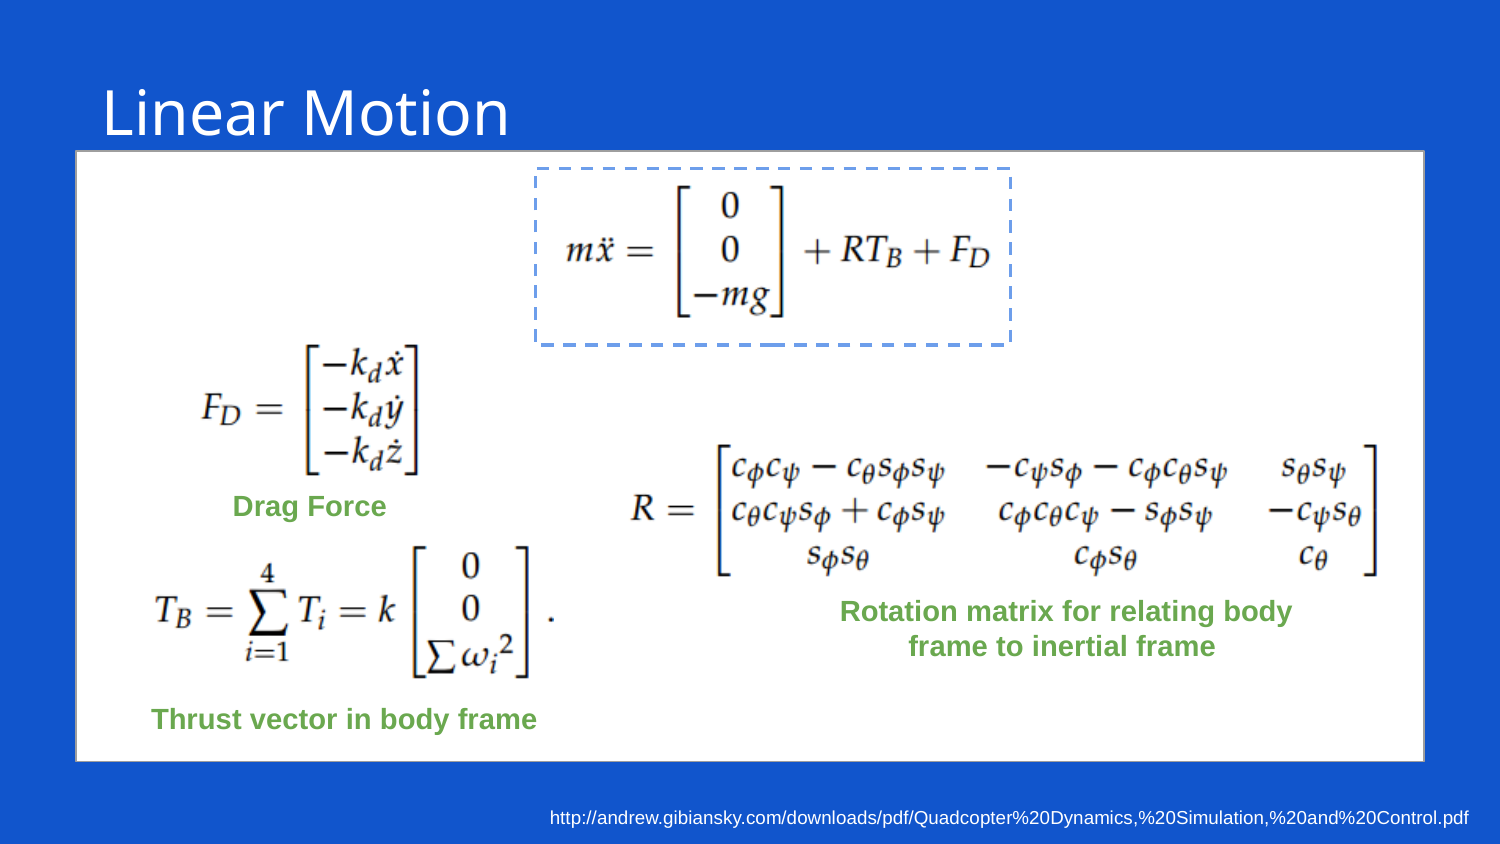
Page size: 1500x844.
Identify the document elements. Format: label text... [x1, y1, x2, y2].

picture [134, 526, 554, 702]
picture [182, 323, 438, 496]
text_box http://andrew.gibiansky.com/downloads/pdf/Quadcopter%20Dynamics,%20Simulation,%20and%20Control.pdf [517, 789, 1500, 844]
text_box Rotation matrix for relating body frame to inertial frame [783, 609, 1350, 632]
picture [540, 161, 1012, 336]
text_box [76, 150, 1424, 762]
text_box Drag Force [206, 504, 413, 525]
text_box Linear Motion [86, 57, 585, 151]
text_box Thrust vector in body frame [106, 685, 583, 741]
text_box [535, 337, 1011, 345]
picture [608, 423, 1399, 601]
